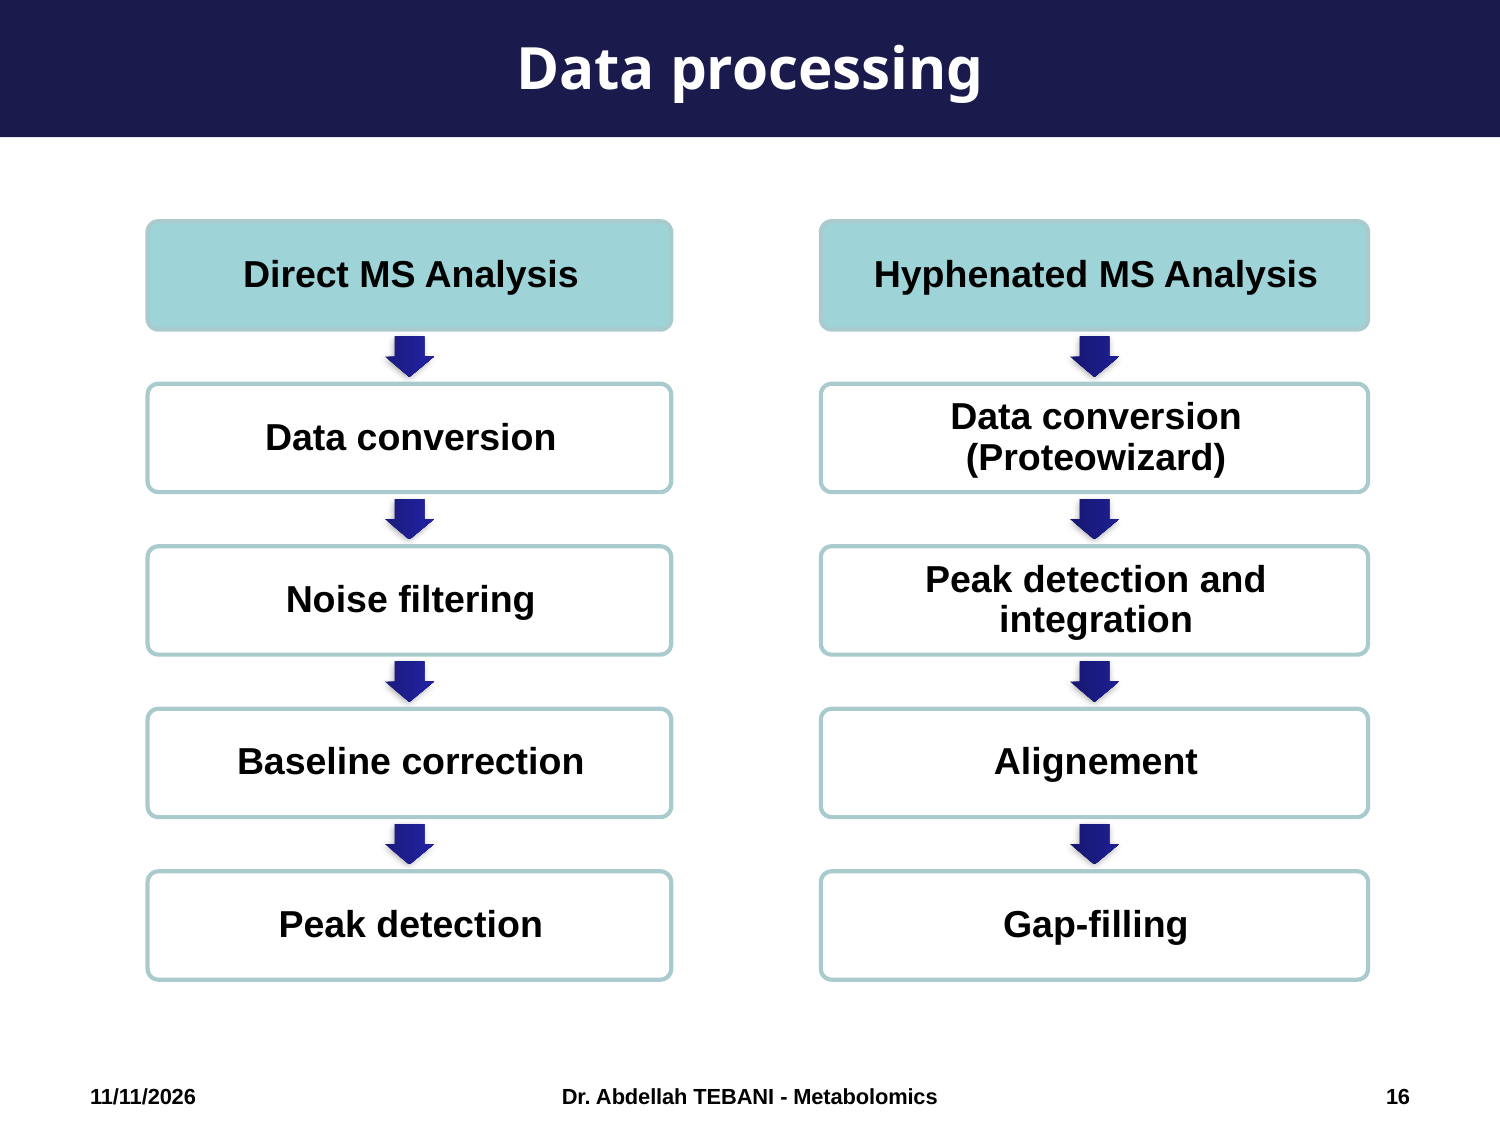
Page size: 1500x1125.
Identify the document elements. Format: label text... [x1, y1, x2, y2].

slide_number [74, 1074, 426, 1125]
slide_number 16 [1074, 1074, 1426, 1125]
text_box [135, 220, 684, 980]
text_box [820, 220, 1369, 980]
footer Dr. Abdellah TEBANI - Metabolomics [512, 1074, 988, 1125]
text_box Data processing [0, 0, 1500, 138]
